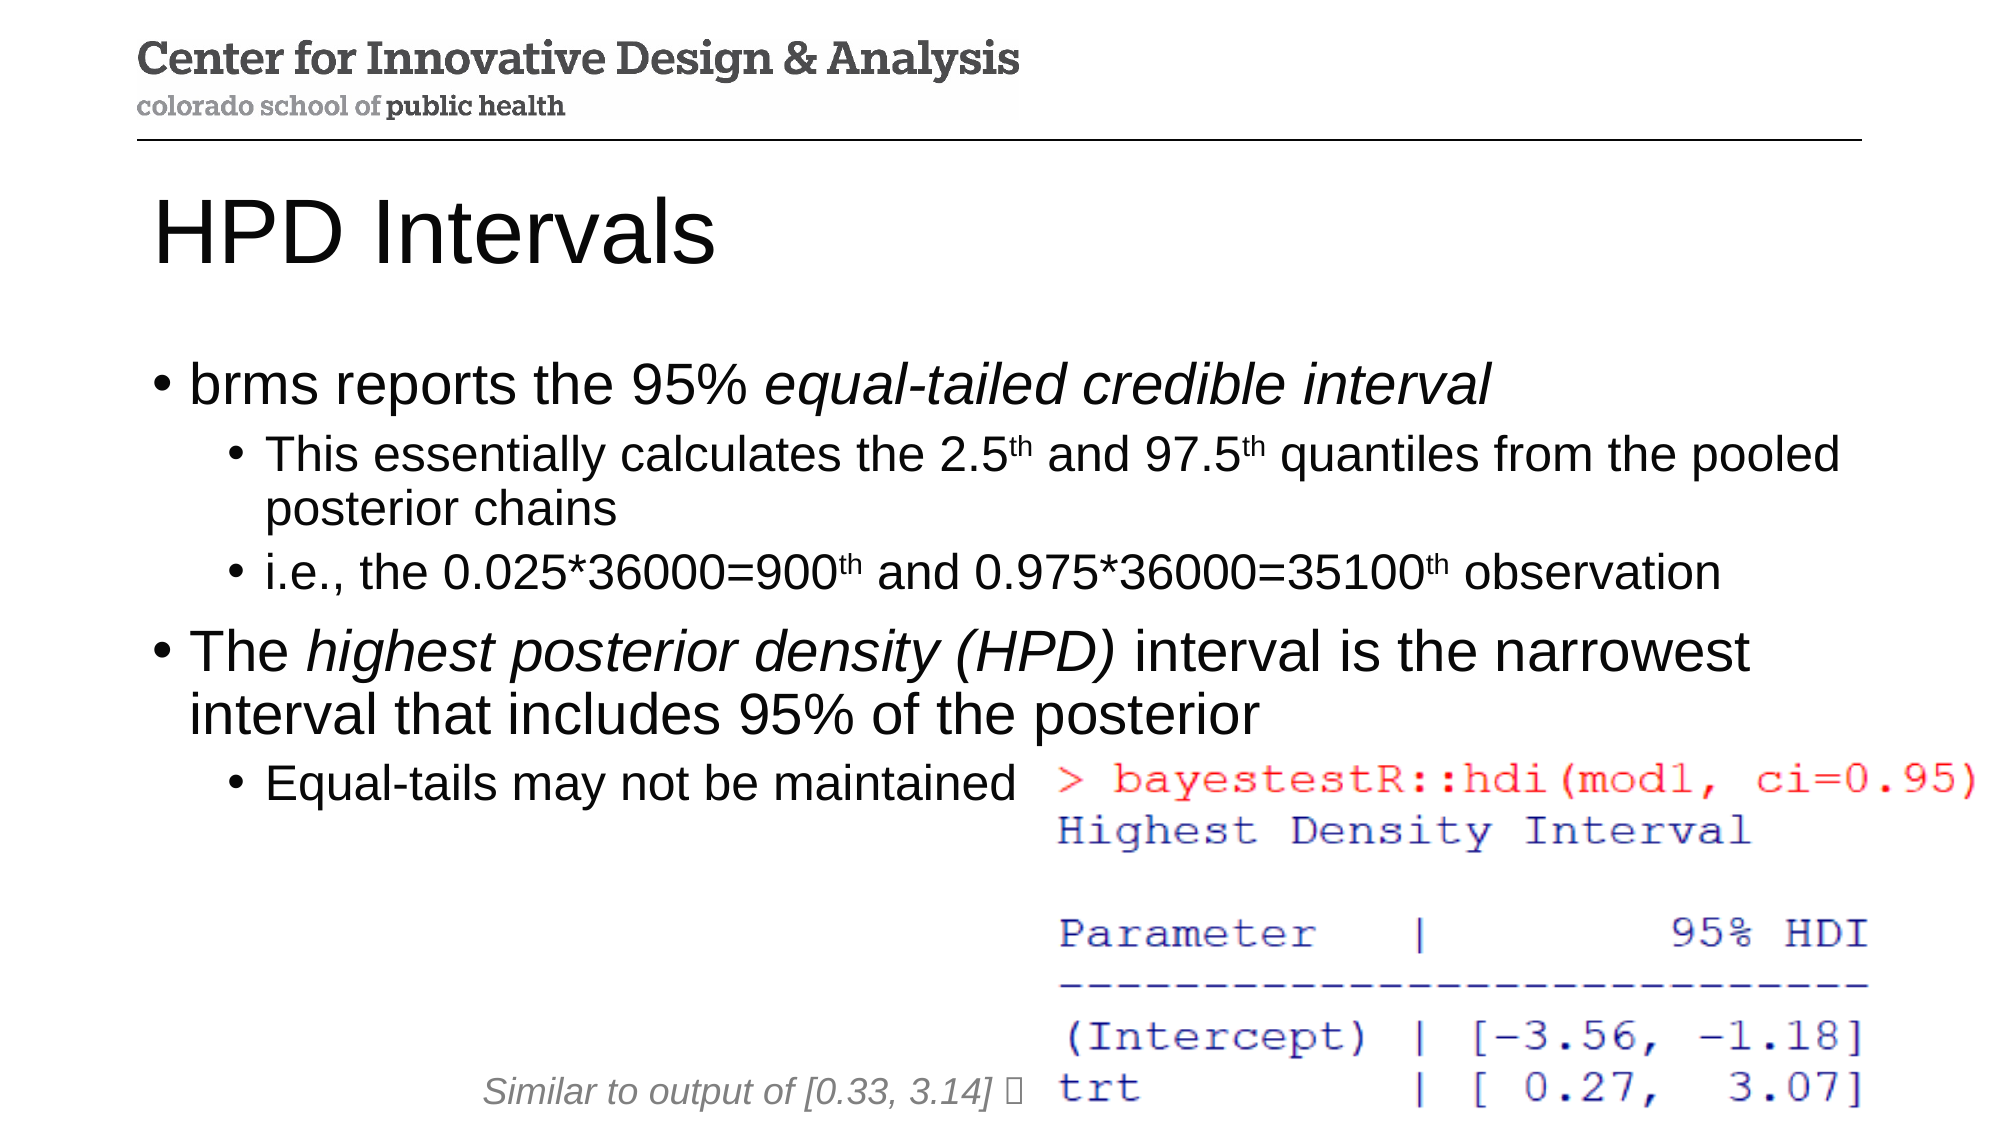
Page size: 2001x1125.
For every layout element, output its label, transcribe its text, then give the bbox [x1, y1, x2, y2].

picture [137, 39, 1019, 120]
picture [1045, 757, 1979, 1116]
text_box Similar to output of [0.33, 3.14]  [467, 1059, 1040, 1120]
list brms reports the 95% equal-tailed credible interval This essentially calculates the 2.5th and 97.5th quantiles from the pooled posterior chains i.e., the 0.025*36000=900th and 0.975*36000=35100th observation The highest posterior density (HPD) interval is the narrowest interval that includes 95% of the posterior Equal-tails may not be maintained [137, 347, 1863, 1014]
title HPD Intervals [137, 150, 1863, 318]
